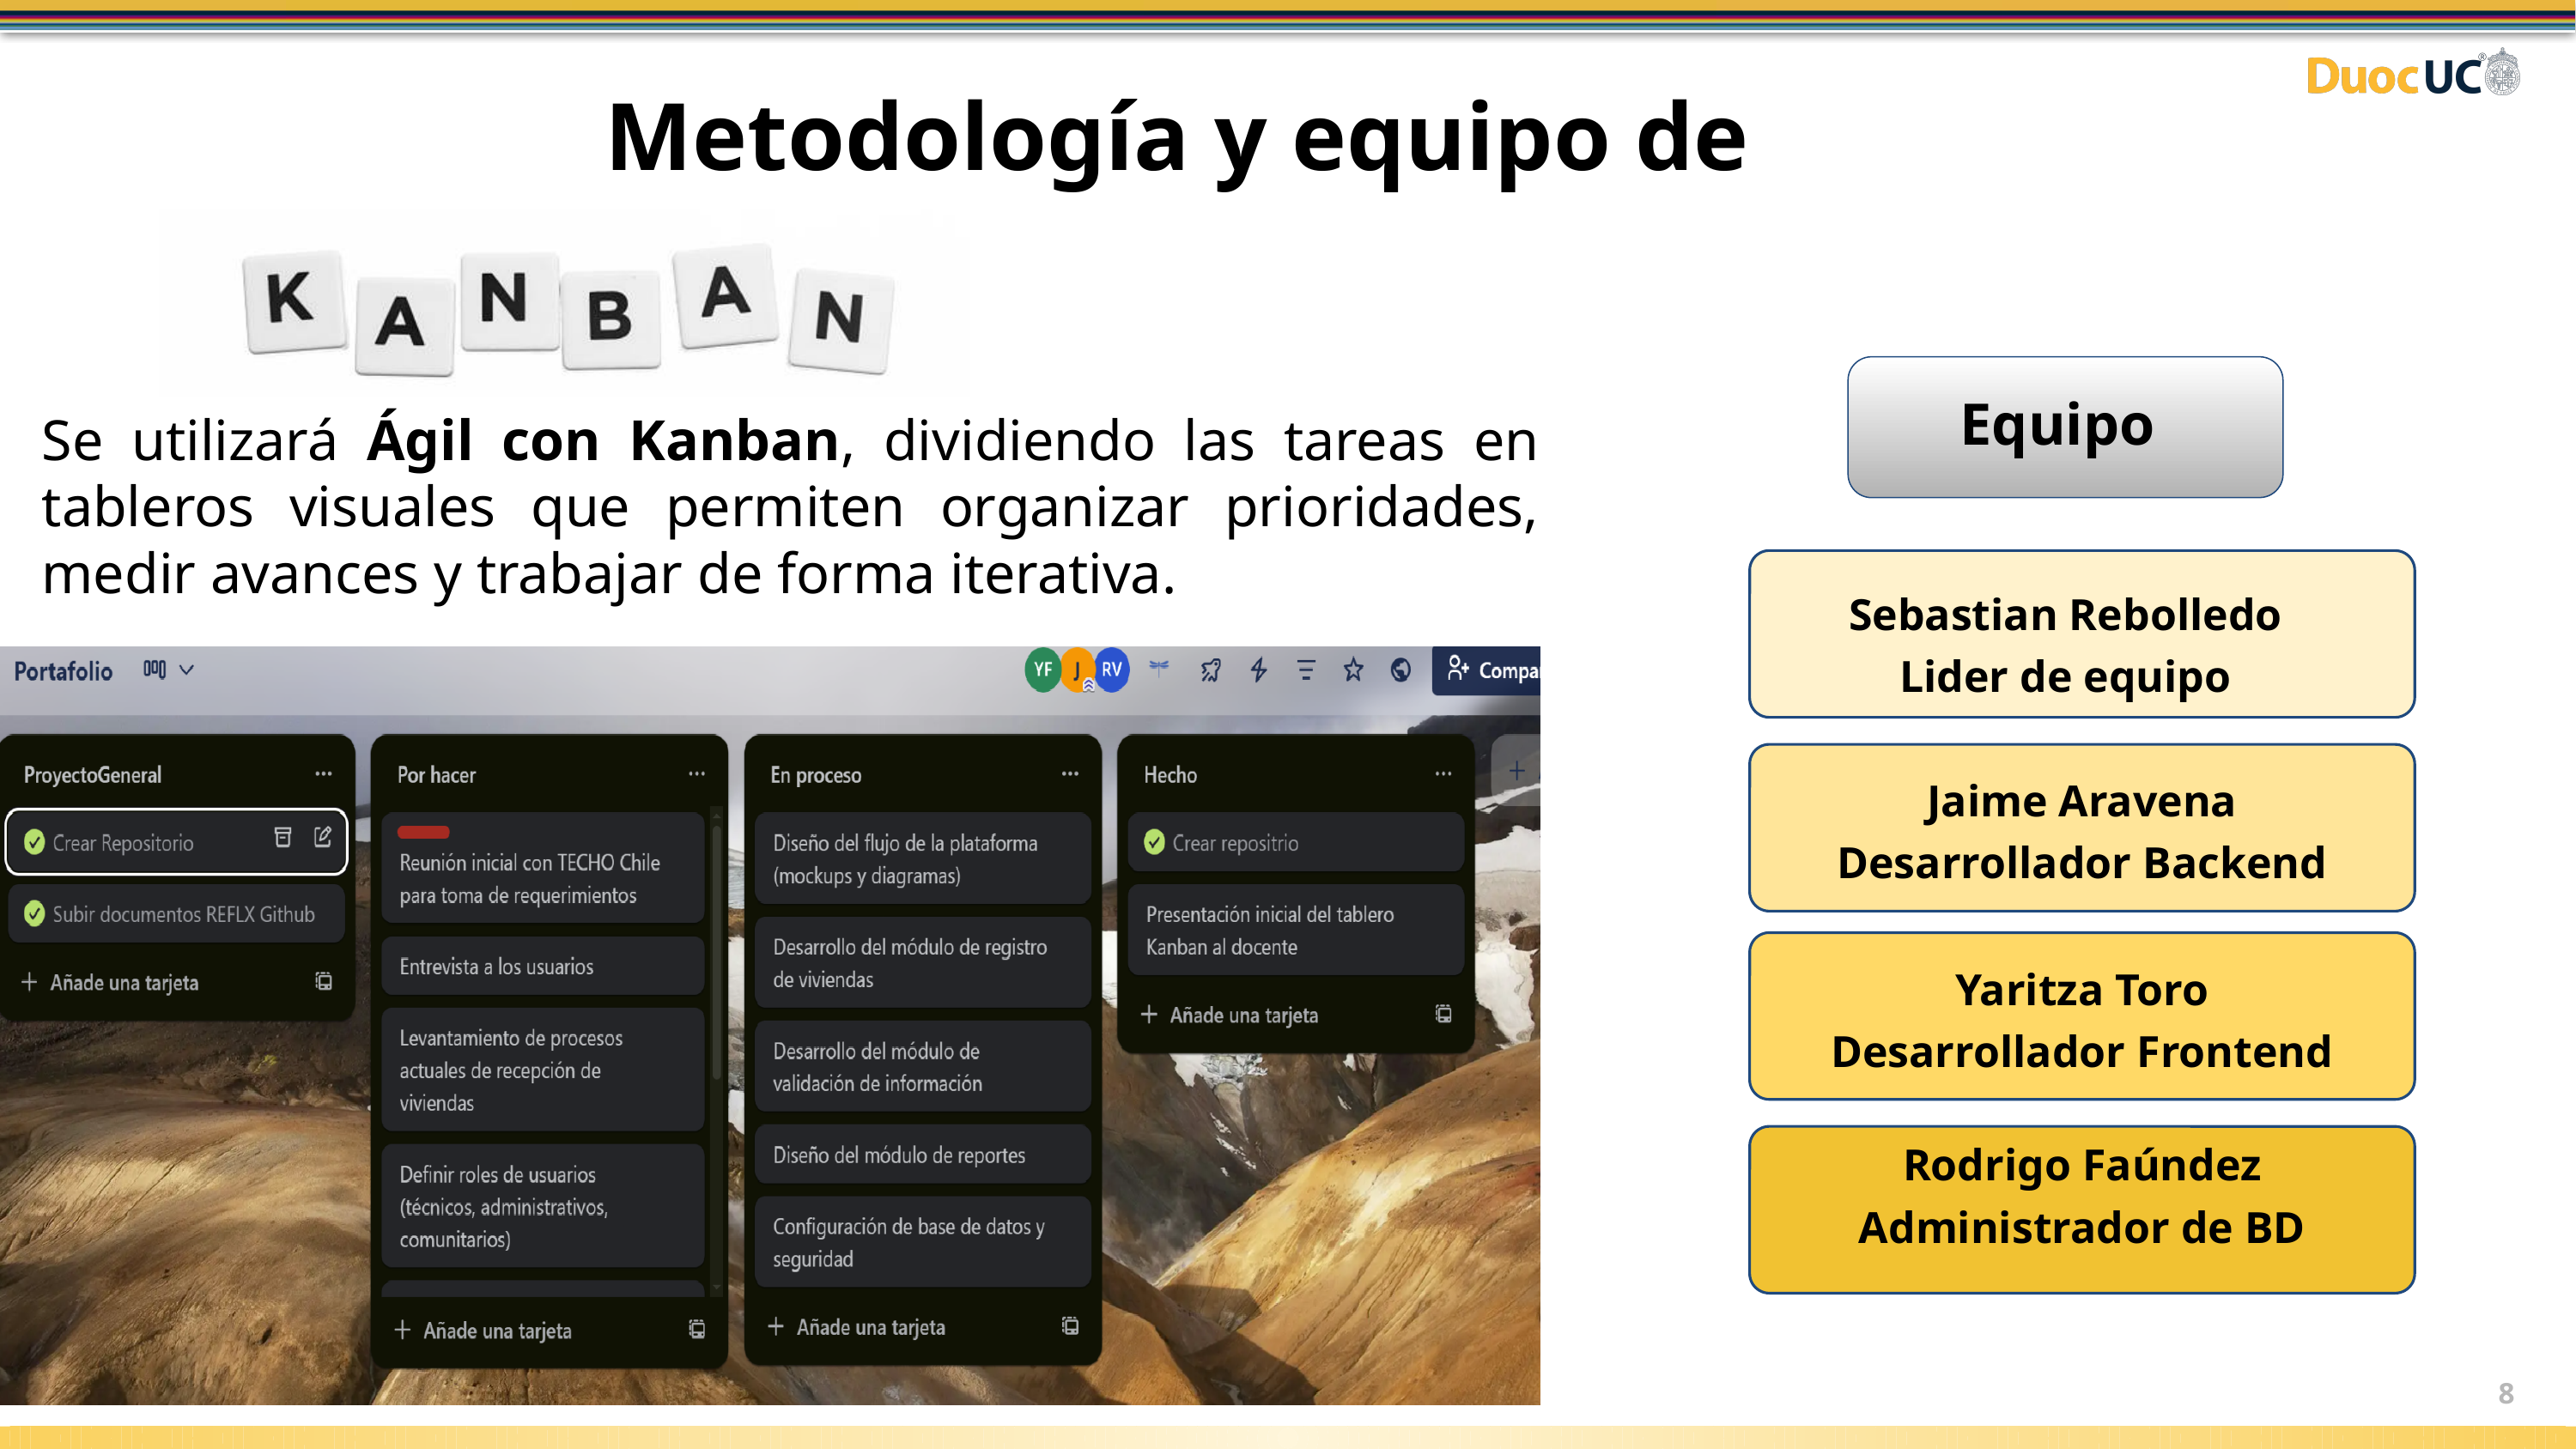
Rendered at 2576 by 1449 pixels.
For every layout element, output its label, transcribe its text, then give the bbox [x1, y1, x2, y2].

text_box [0, 1426, 2576, 1449]
text_box [1749, 1126, 2415, 1294]
text_box Yaritza Toro Desarrollador Frontend [1782, 937, 2383, 1049]
text_box [1749, 932, 2415, 1100]
text_box [1848, 356, 2283, 498]
text_box Metodología y equipo de trabajo [605, 68, 2008, 209]
text_box [0, 0, 2575, 33]
picture [2308, 47, 2521, 96]
text_box Se utilizará Ágil con Kanban, dividiendo las tareas en tableros visuales que permiten organizar prioridades, medir avances y trabajar de forma iterativa. [41, 396, 1540, 644]
text_box Jaime Aravena Desarrollador Backend [1782, 749, 2383, 860]
text_box [1749, 744, 2415, 912]
text_box Sebastian Rebolledo Lider de equipo [1765, 562, 2366, 674]
text_box Rodrigo Faúndez Administrador de BD [1782, 1113, 2383, 1224]
picture [0, 646, 1540, 1405]
text_box [1749, 550, 2415, 718]
text_box Equipo [1959, 379, 2172, 493]
picture [159, 209, 970, 397]
text_box ‹#› [2415, 1370, 2520, 1418]
